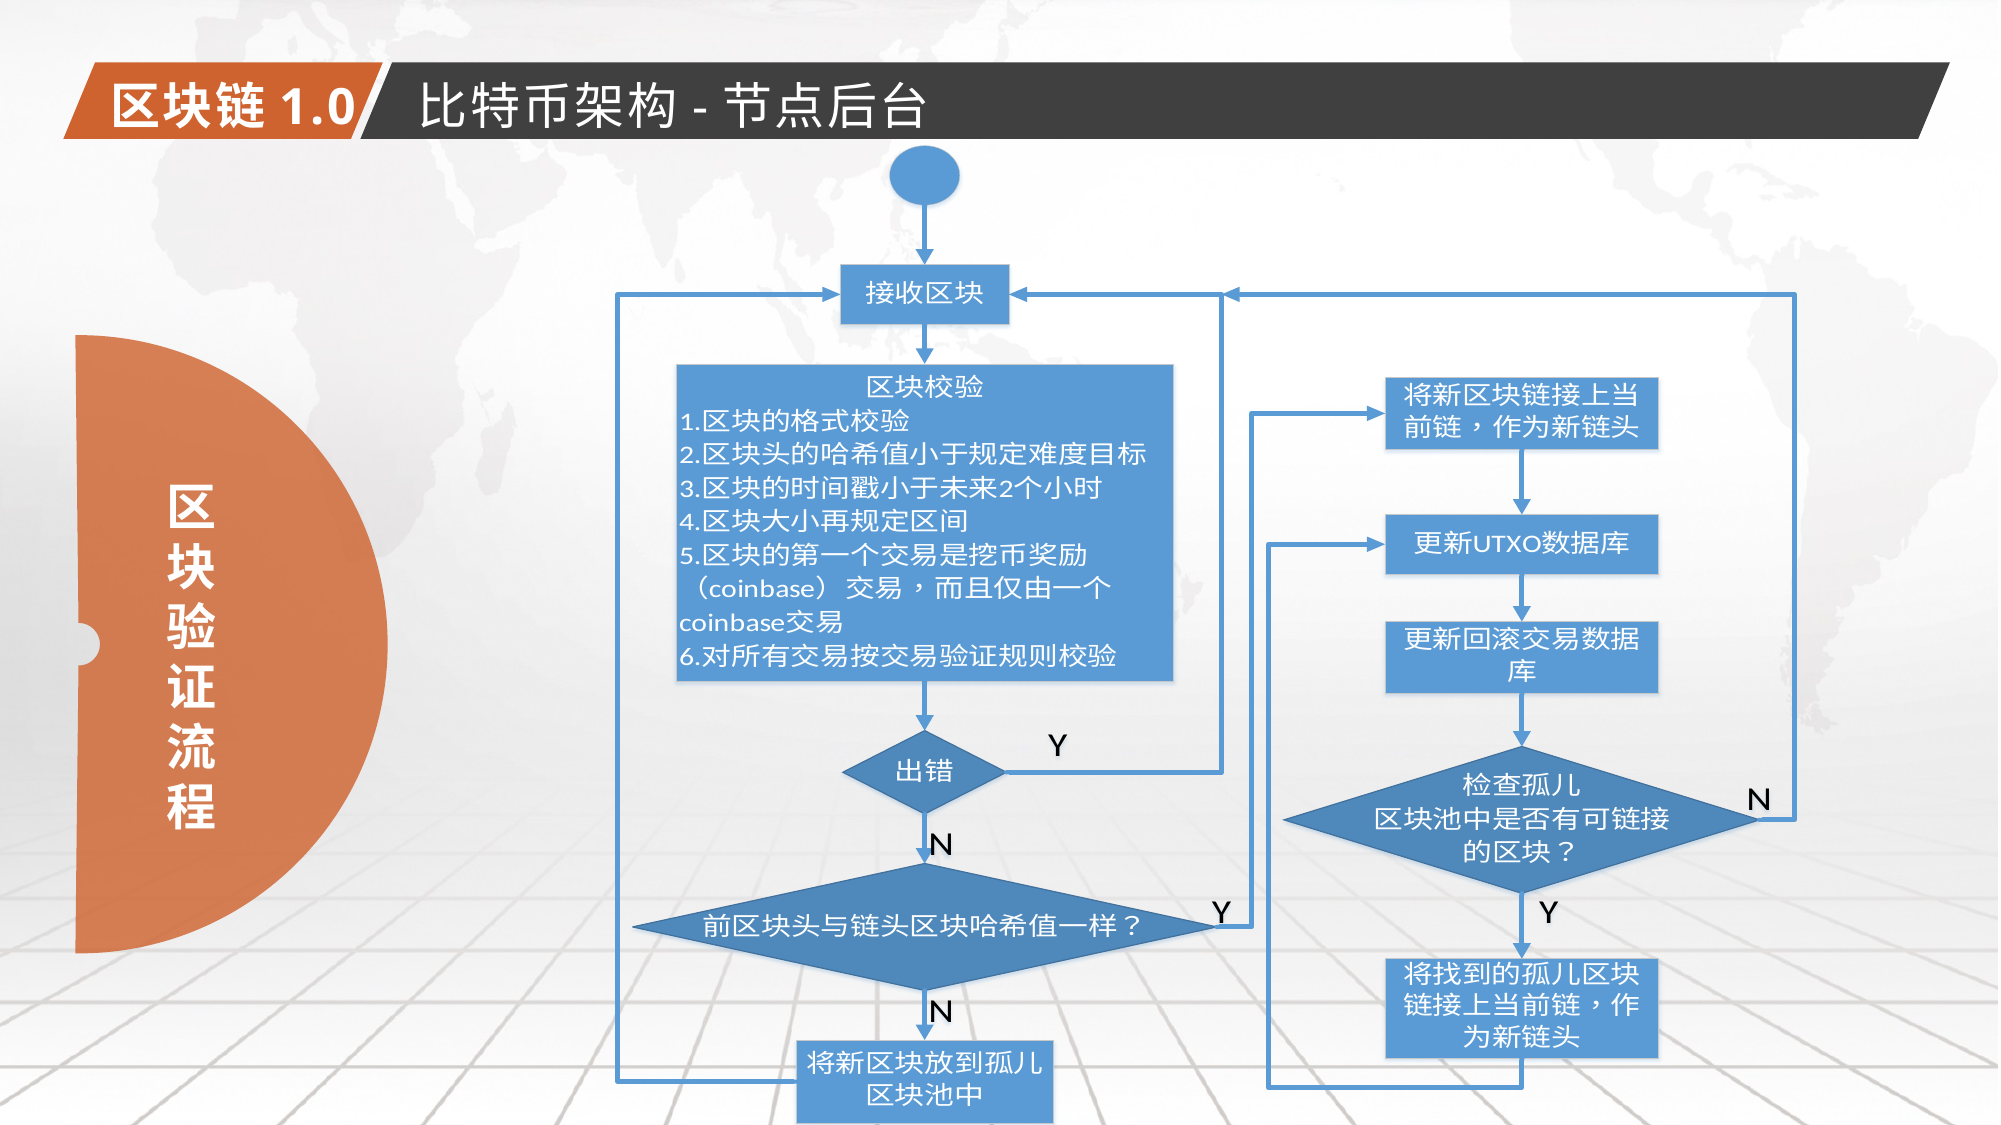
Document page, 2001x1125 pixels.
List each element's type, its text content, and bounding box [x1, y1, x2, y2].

text_box 区块链1.0 [110, 59, 359, 135]
picture [0, 0, 1998, 1125]
text_box 比特币架构-节点后台 [417, 59, 1879, 135]
text_box 区块验证流程 [140, 467, 243, 843]
text_box [75, 335, 388, 954]
